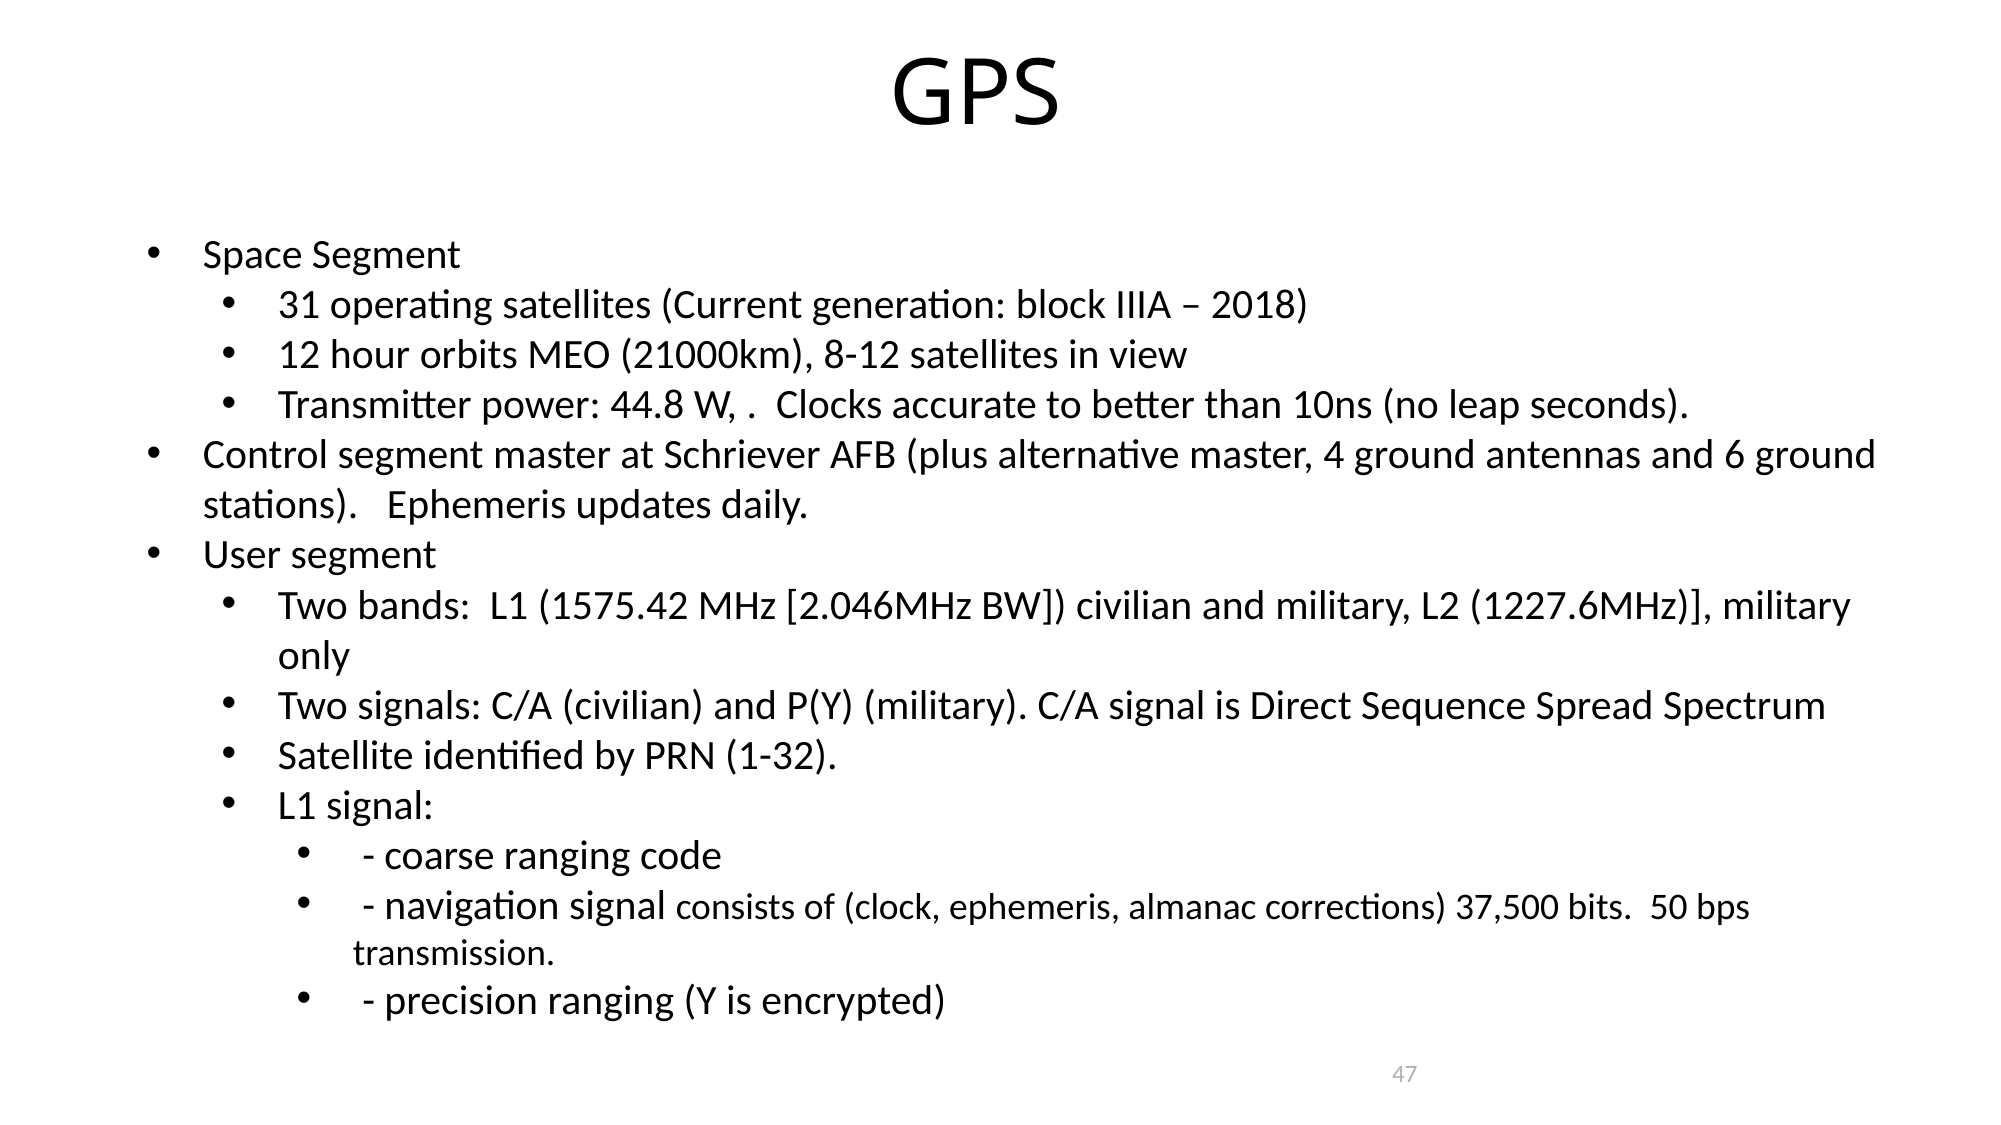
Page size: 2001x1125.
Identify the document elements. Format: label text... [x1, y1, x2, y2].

slide_number 47 [1074, 738, 1425, 1125]
text_box GPS [30, 25, 1922, 151]
